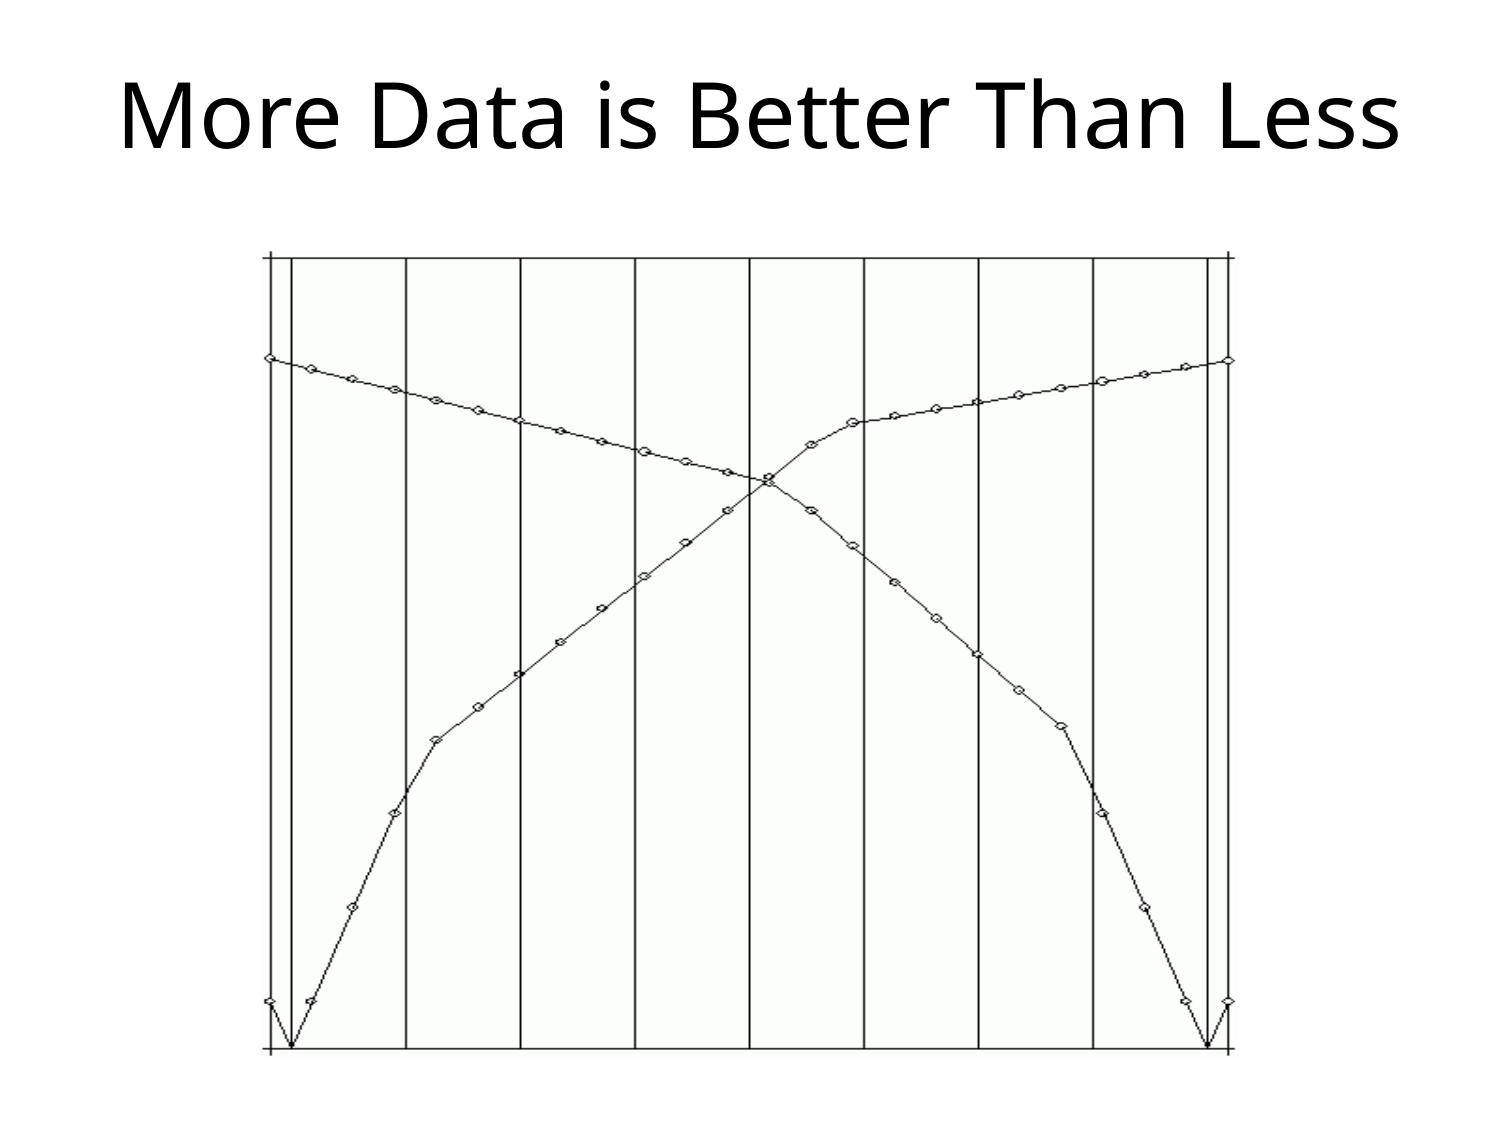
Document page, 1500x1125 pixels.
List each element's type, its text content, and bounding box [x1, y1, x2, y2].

picture [261, 250, 1239, 1059]
text_box More Data is Better Than Less [101, 49, 1419, 175]
